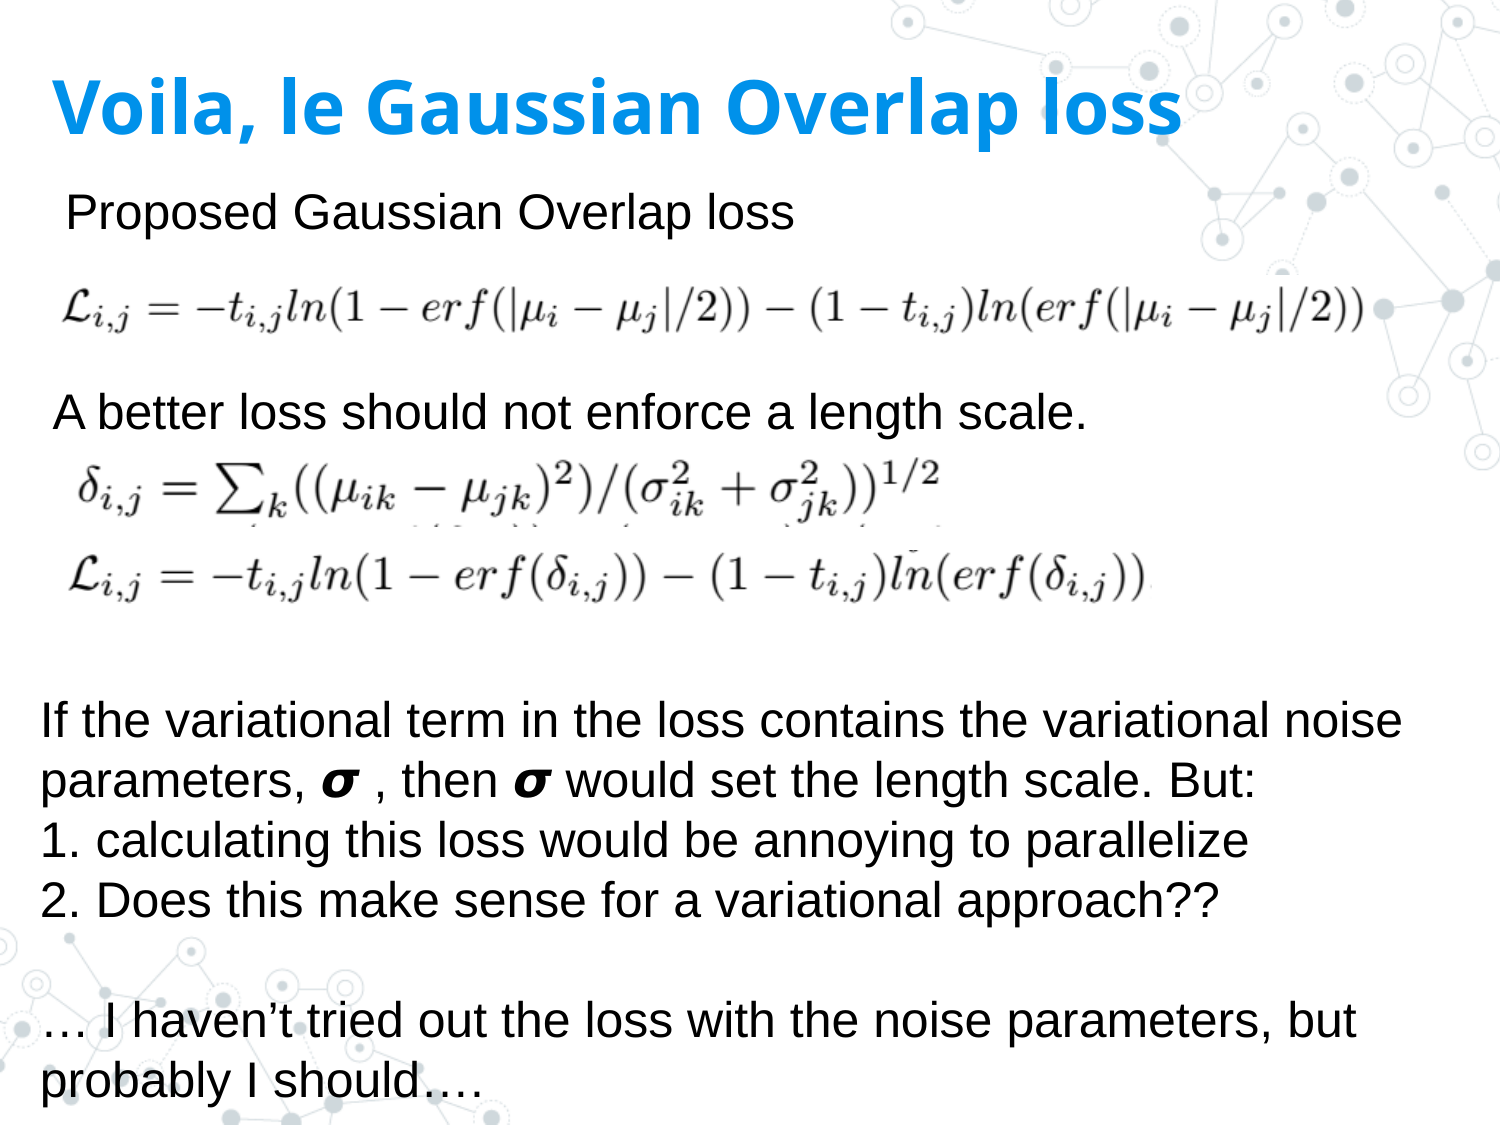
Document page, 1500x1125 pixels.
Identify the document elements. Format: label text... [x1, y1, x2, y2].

picture [0, 0, 1500, 1125]
text_box Proposed Gaussian Overlap loss [49, 164, 1217, 257]
text_box If the variational term in the loss contains the variational noise parameters, 𝞼 , then 𝞼 would set the length scale. But: 1. calculating this loss would be annoying to parallelize 2. Does this make sense for a variational approach?? … I haven’t tried out the loss with the noise parameters, but probably I should…. [24, 672, 1475, 1026]
text_box A better loss should not enforce a length scale. [37, 364, 1405, 458]
title Voila, le Gaussian Overlap loss [37, 10, 1500, 165]
